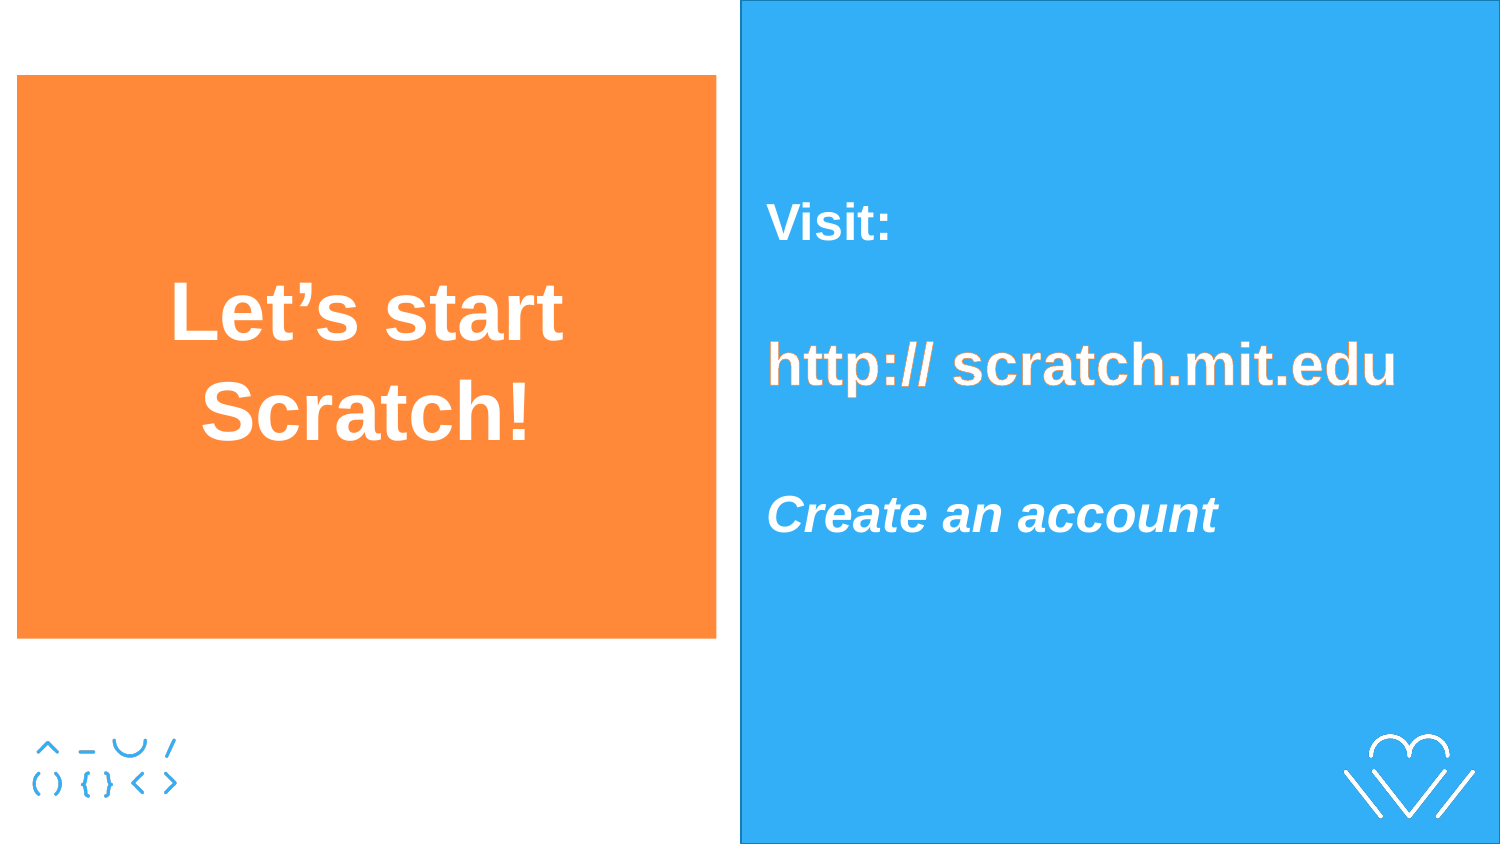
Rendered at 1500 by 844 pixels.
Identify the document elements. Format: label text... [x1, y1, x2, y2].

picture [1323, 716, 1497, 844]
picture [26, 733, 183, 803]
text_box Let’s start Scratch! [17, 75, 717, 639]
list Visit: http:// scratch.mit.edu Create an account [752, 108, 1483, 734]
